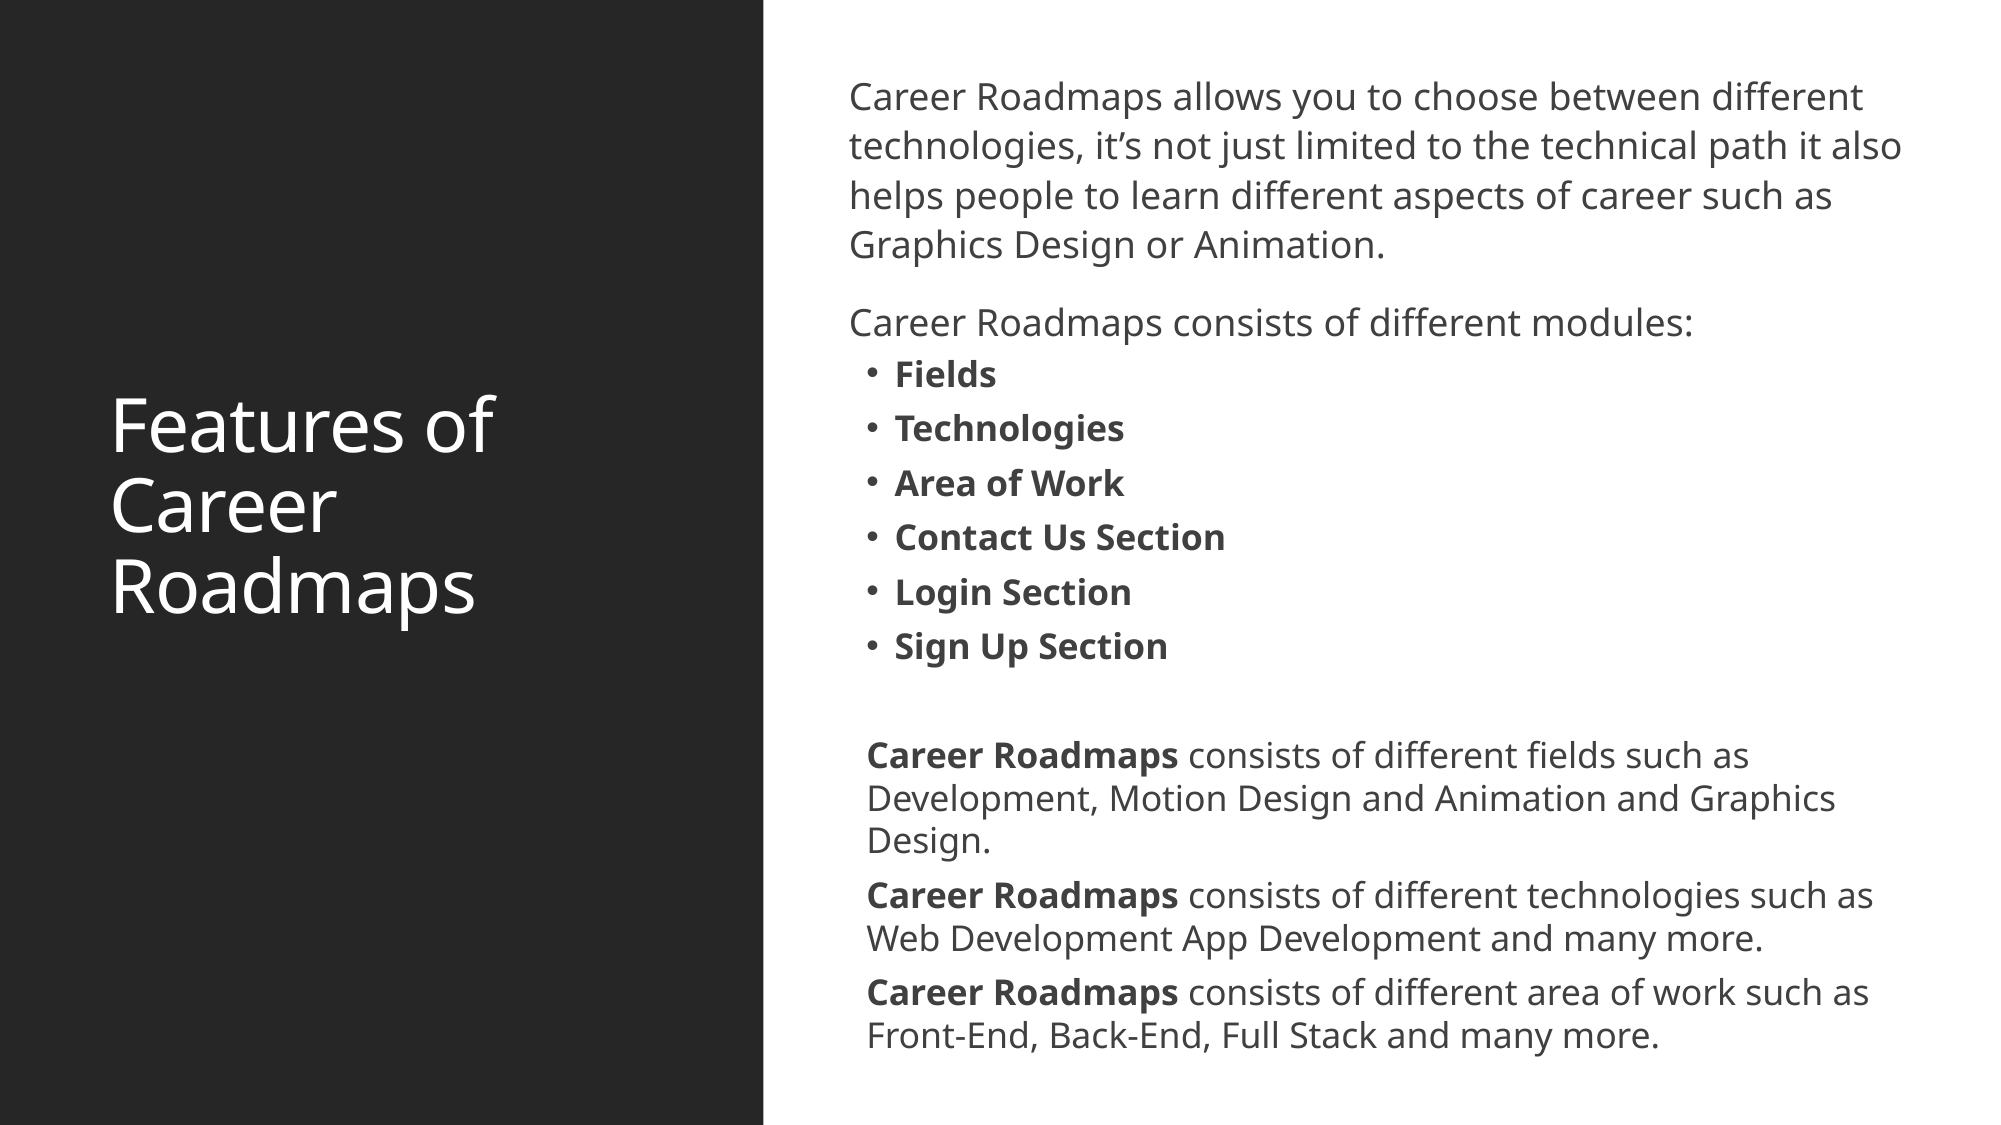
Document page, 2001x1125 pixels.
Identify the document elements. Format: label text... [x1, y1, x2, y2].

title Features of Career Roadmaps [94, 294, 672, 638]
list Career Roadmaps allows you to choose between different technologies, it’s not just limited to the technical path it also helps people to learn different aspects of career such as Graphics Design or Animation. Career Roadmaps consists of different modules: Fields Technologies Area of Work Contact Us Section Login Section Sign Up Section Career Roadmaps consists of different fields such as Development, Motion Design and Animation and Graphics Design. Career Roadmaps consists of different technologies such as Web Development App Development and many more. Career Roadmaps consists of different area of work such as Front-End, Back-End, Full Stack and many more. [834, 60, 1931, 1063]
